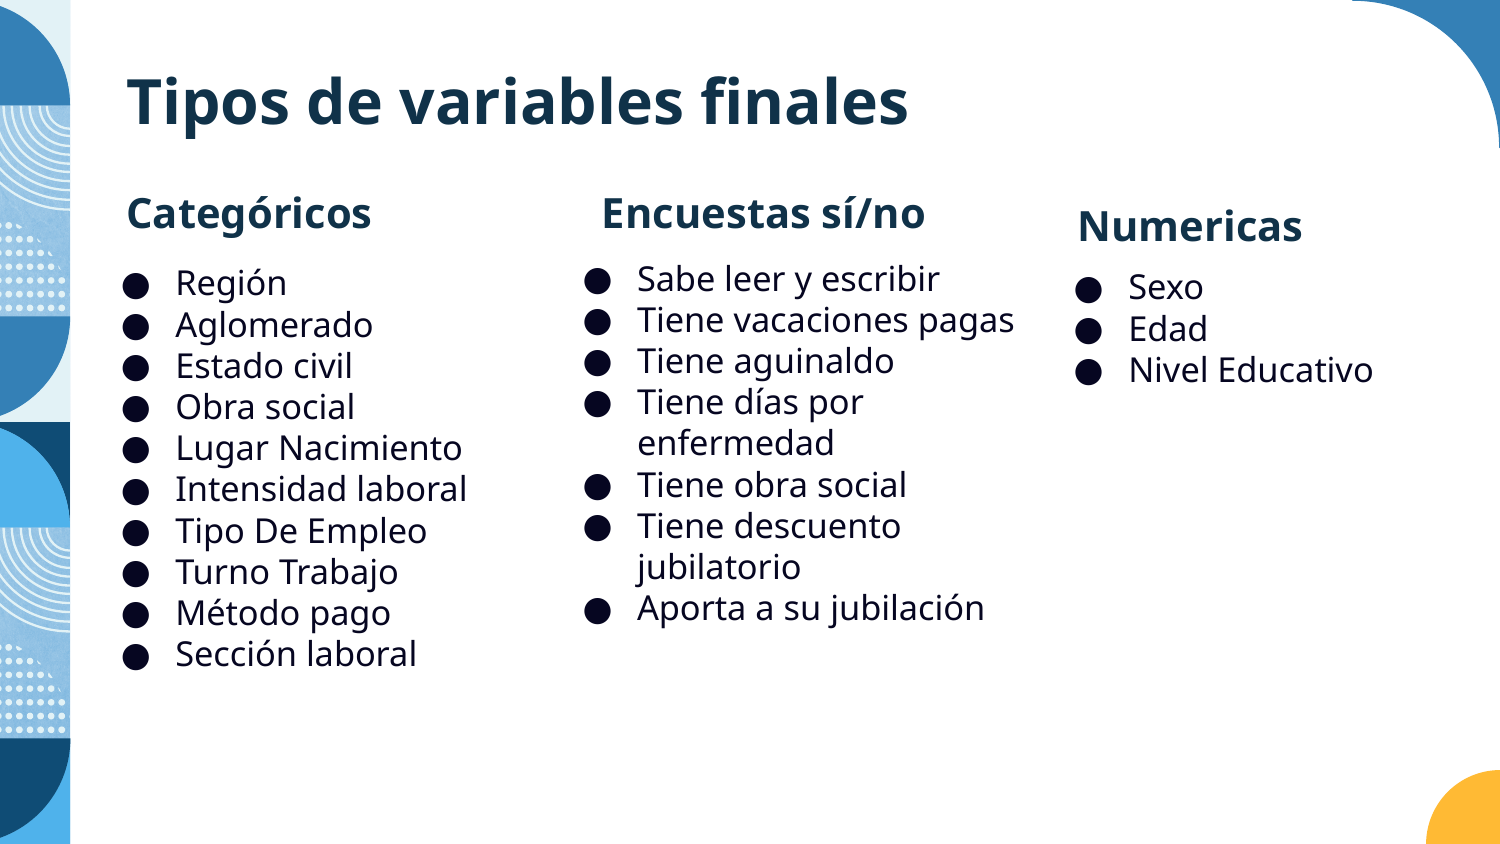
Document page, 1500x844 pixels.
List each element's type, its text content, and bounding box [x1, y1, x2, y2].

picture [5, 528, 71, 592]
picture [41, 528, 71, 556]
picture [31, 106, 71, 144]
title Tipos de variables finales [111, 47, 938, 142]
picture [0, 140, 71, 188]
picture [14, 528, 71, 584]
subtitle Sexo Edad Nivel Educativo [1038, 250, 1443, 412]
picture [31, 528, 71, 566]
picture [0, 157, 71, 316]
picture [5, 106, 71, 170]
picture [0, 562, 71, 610]
subtitle Región Aglomerado Estado civil Obra social Lugar Nacimiento Intensidad laboral Tipo De Empleo Turno Trabajo Método pago Sección laboral [85, 246, 582, 832]
picture [23, 528, 71, 575]
picture [49, 323, 71, 549]
subtitle Sabe leer y escribir Tiene vacaciones pagas Tiene aguinaldo Tiene días por enfermedad Tiene obra social Tiene descuento jubilatorio Aporta a su jubilación [547, 241, 1063, 798]
picture [0, 106, 71, 179]
picture [0, 579, 71, 738]
subtitle Categóricos [111, 160, 516, 252]
picture [0, 528, 71, 601]
subtitle Numericas [1062, 172, 1467, 265]
picture [49, 106, 71, 127]
picture [14, 106, 71, 162]
picture [23, 106, 71, 153]
subtitle Encuestas sí/no [586, 160, 991, 252]
picture [41, 106, 71, 134]
